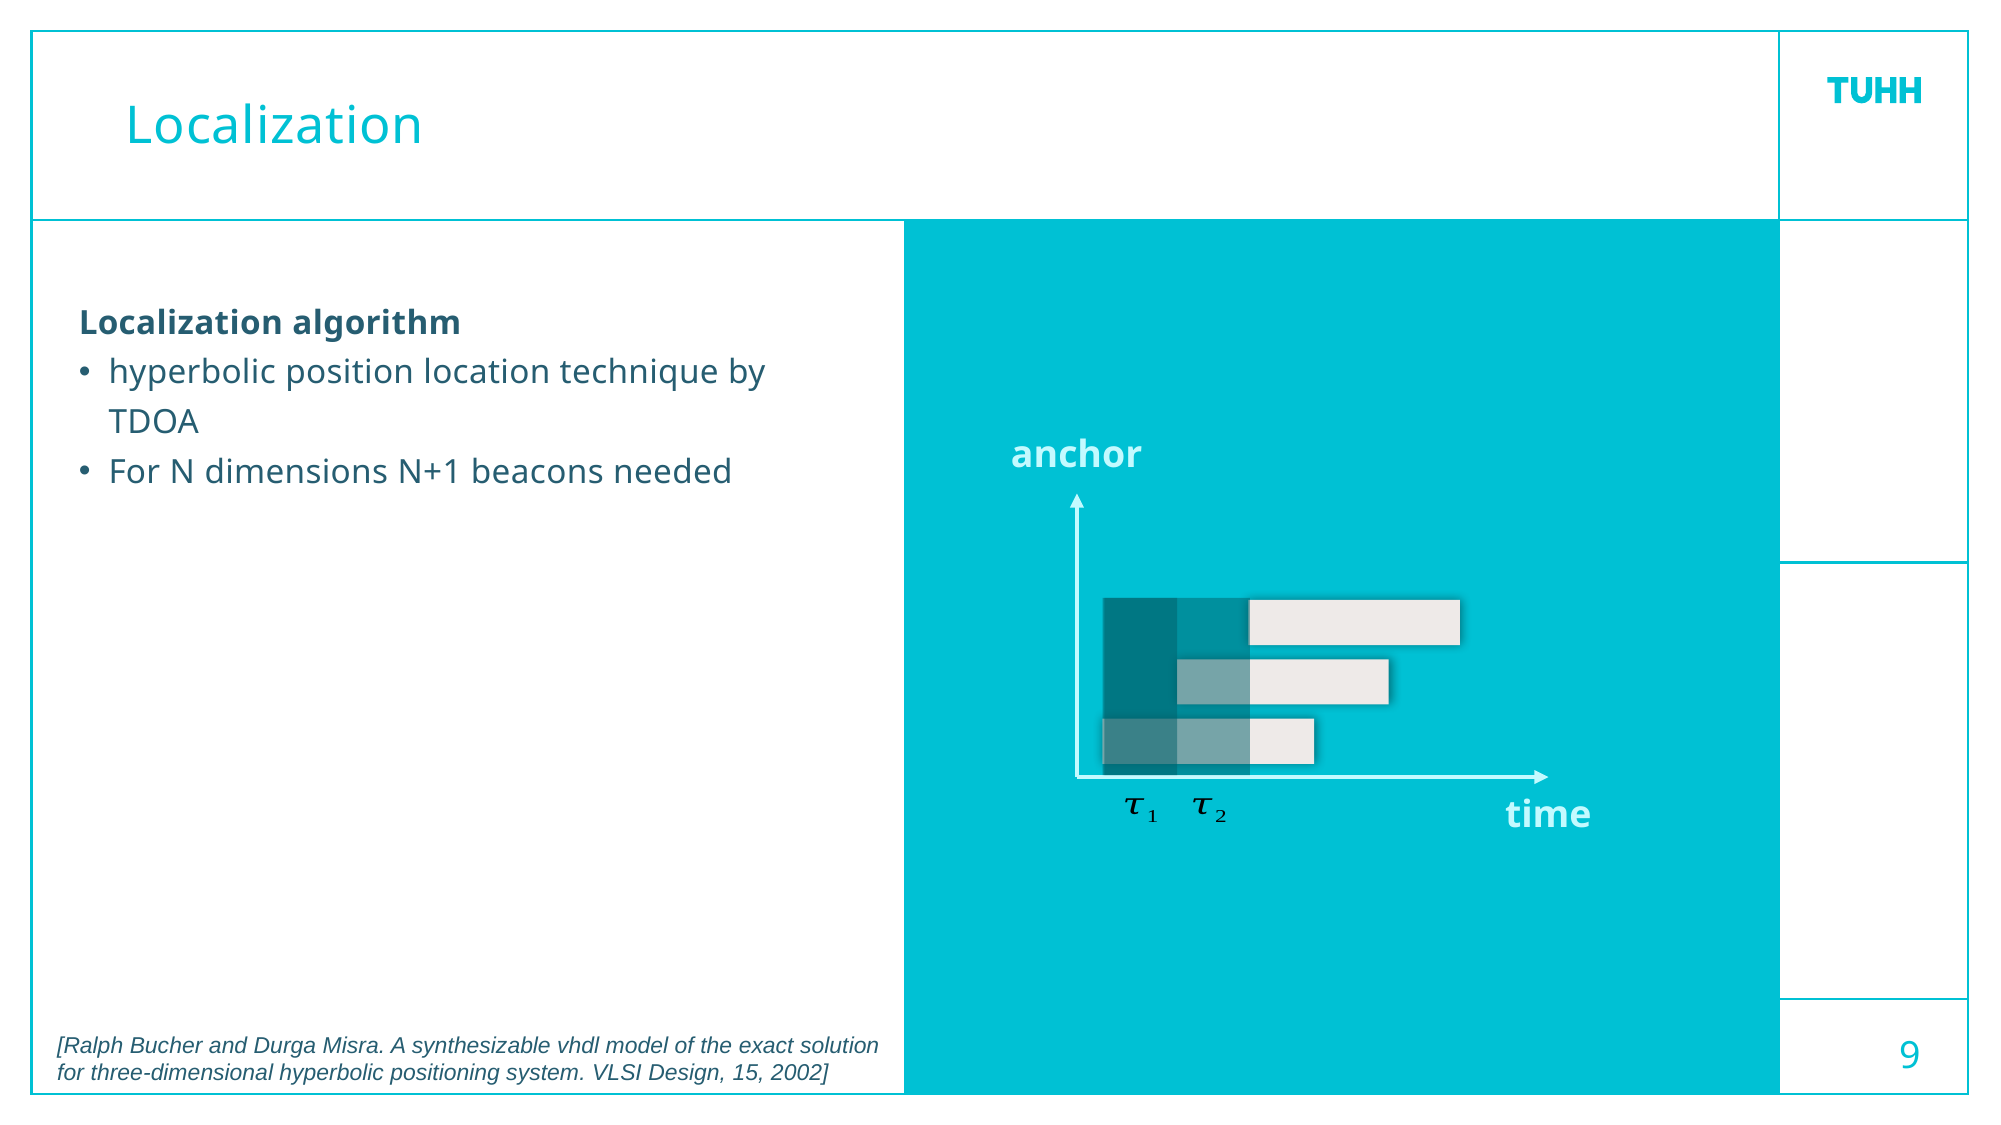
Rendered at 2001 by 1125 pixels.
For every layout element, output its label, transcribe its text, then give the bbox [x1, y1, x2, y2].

text_box [1102, 597, 1178, 776]
text_box anchor [996, 422, 1158, 483]
text_box [904, 219, 1779, 1094]
text_box [1251, 658, 1390, 706]
text_box time [1490, 783, 1607, 843]
text_box [1251, 599, 1461, 646]
title Localization [125, 48, 1709, 203]
text_box [1251, 718, 1315, 765]
text_box 9 [1862, 1023, 1958, 1059]
text_box [1178, 597, 1251, 776]
text_box [Ralph Bucher and Durga Misra. A synthesizable vhdl model of the exact solution for three-dimensional hyperbolic positioning system. VLSI Design, 15, 2002] [42, 1023, 897, 1093]
list Localization algorithm hyperbolic position location technique by TDOA For N dimensions N+1 beacons needed [78, 290, 823, 994]
